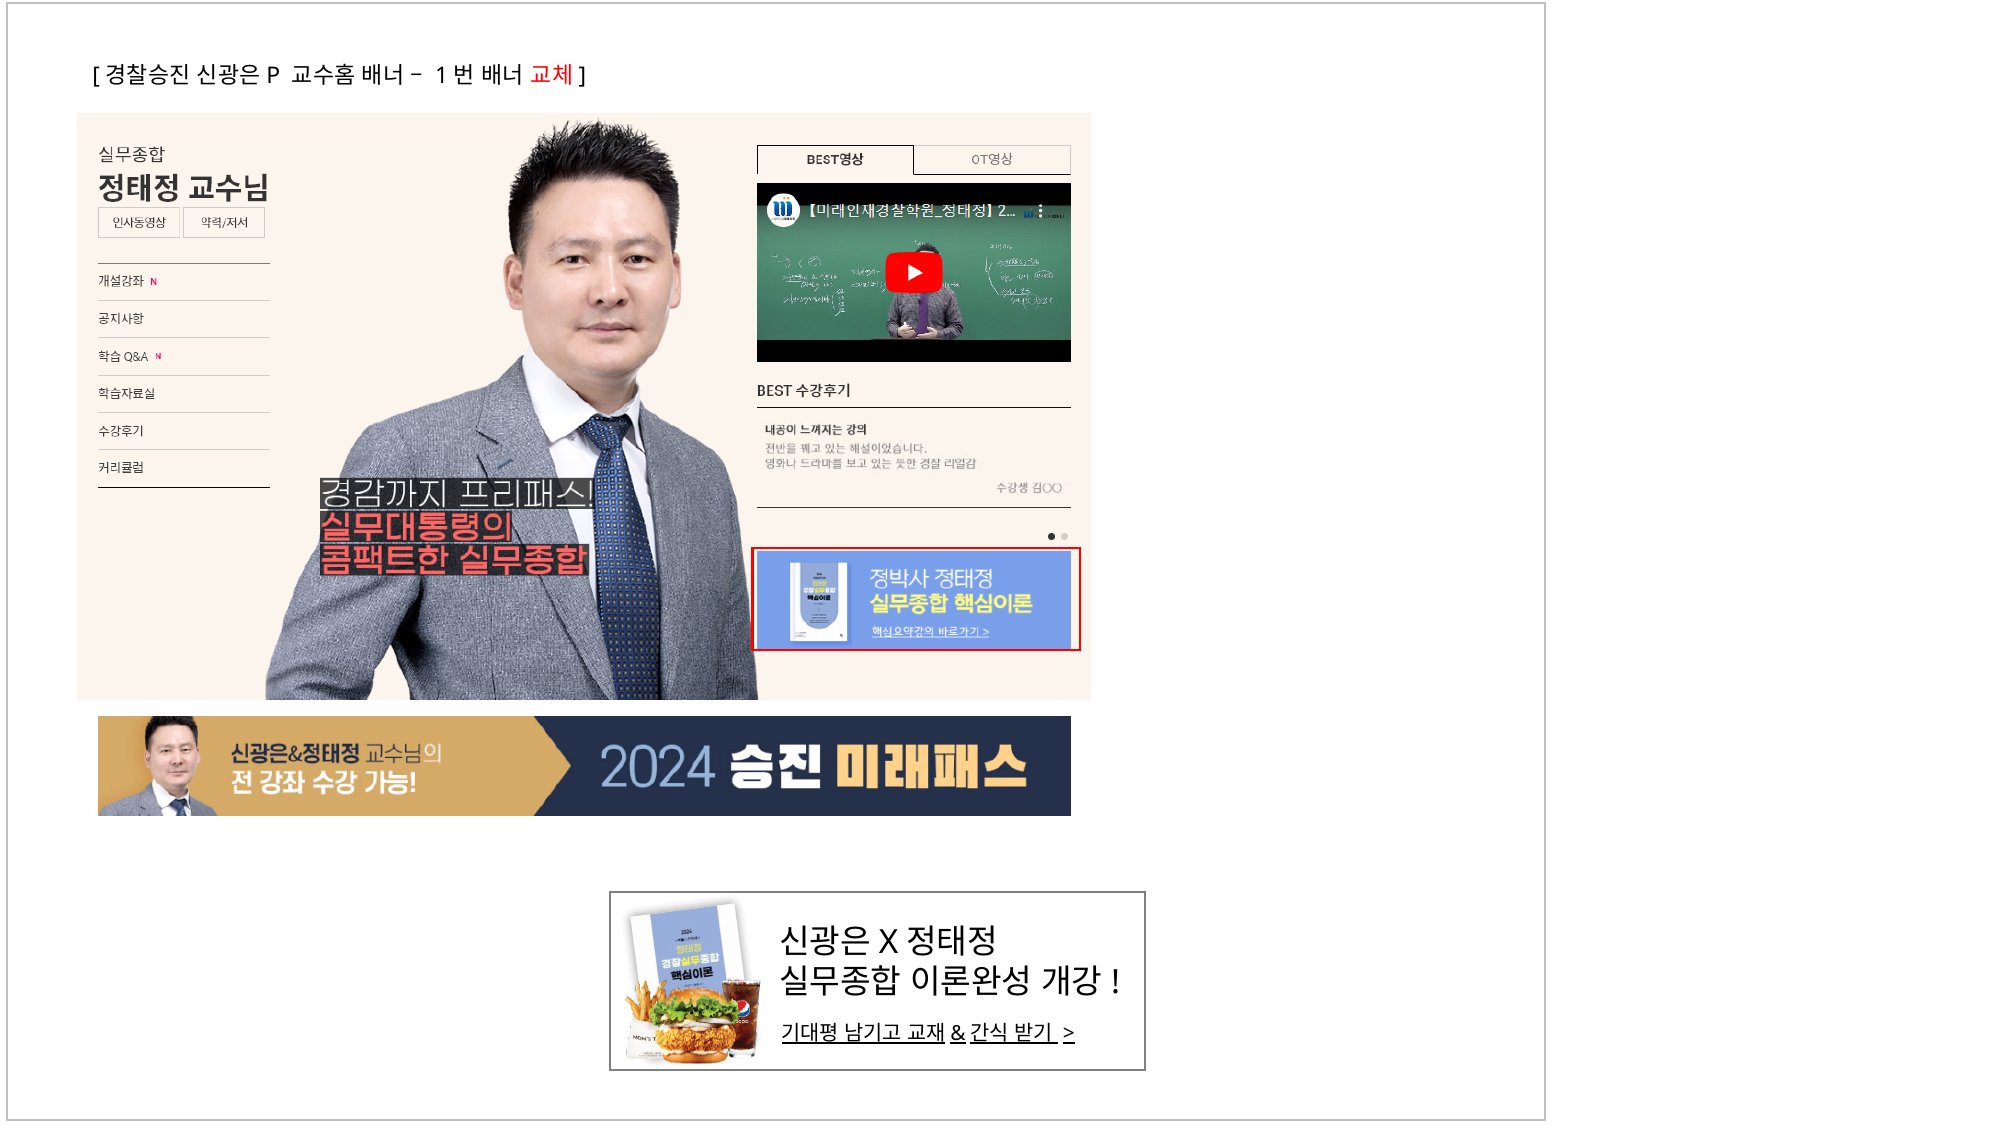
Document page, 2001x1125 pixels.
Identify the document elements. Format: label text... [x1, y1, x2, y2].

picture [77, 113, 1091, 830]
text_box 신광은X정태정 실무종합 이론완성 개강! [764, 913, 1135, 1008]
picture [623, 909, 762, 1068]
text_box 기대평 남기고 교재&간식 받기 > [767, 1012, 1090, 1052]
text_box [경찰승진 신광은P 교수홈 배너 – 1번 배너 교체] [77, 53, 610, 96]
text_box [609, 891, 1146, 1071]
